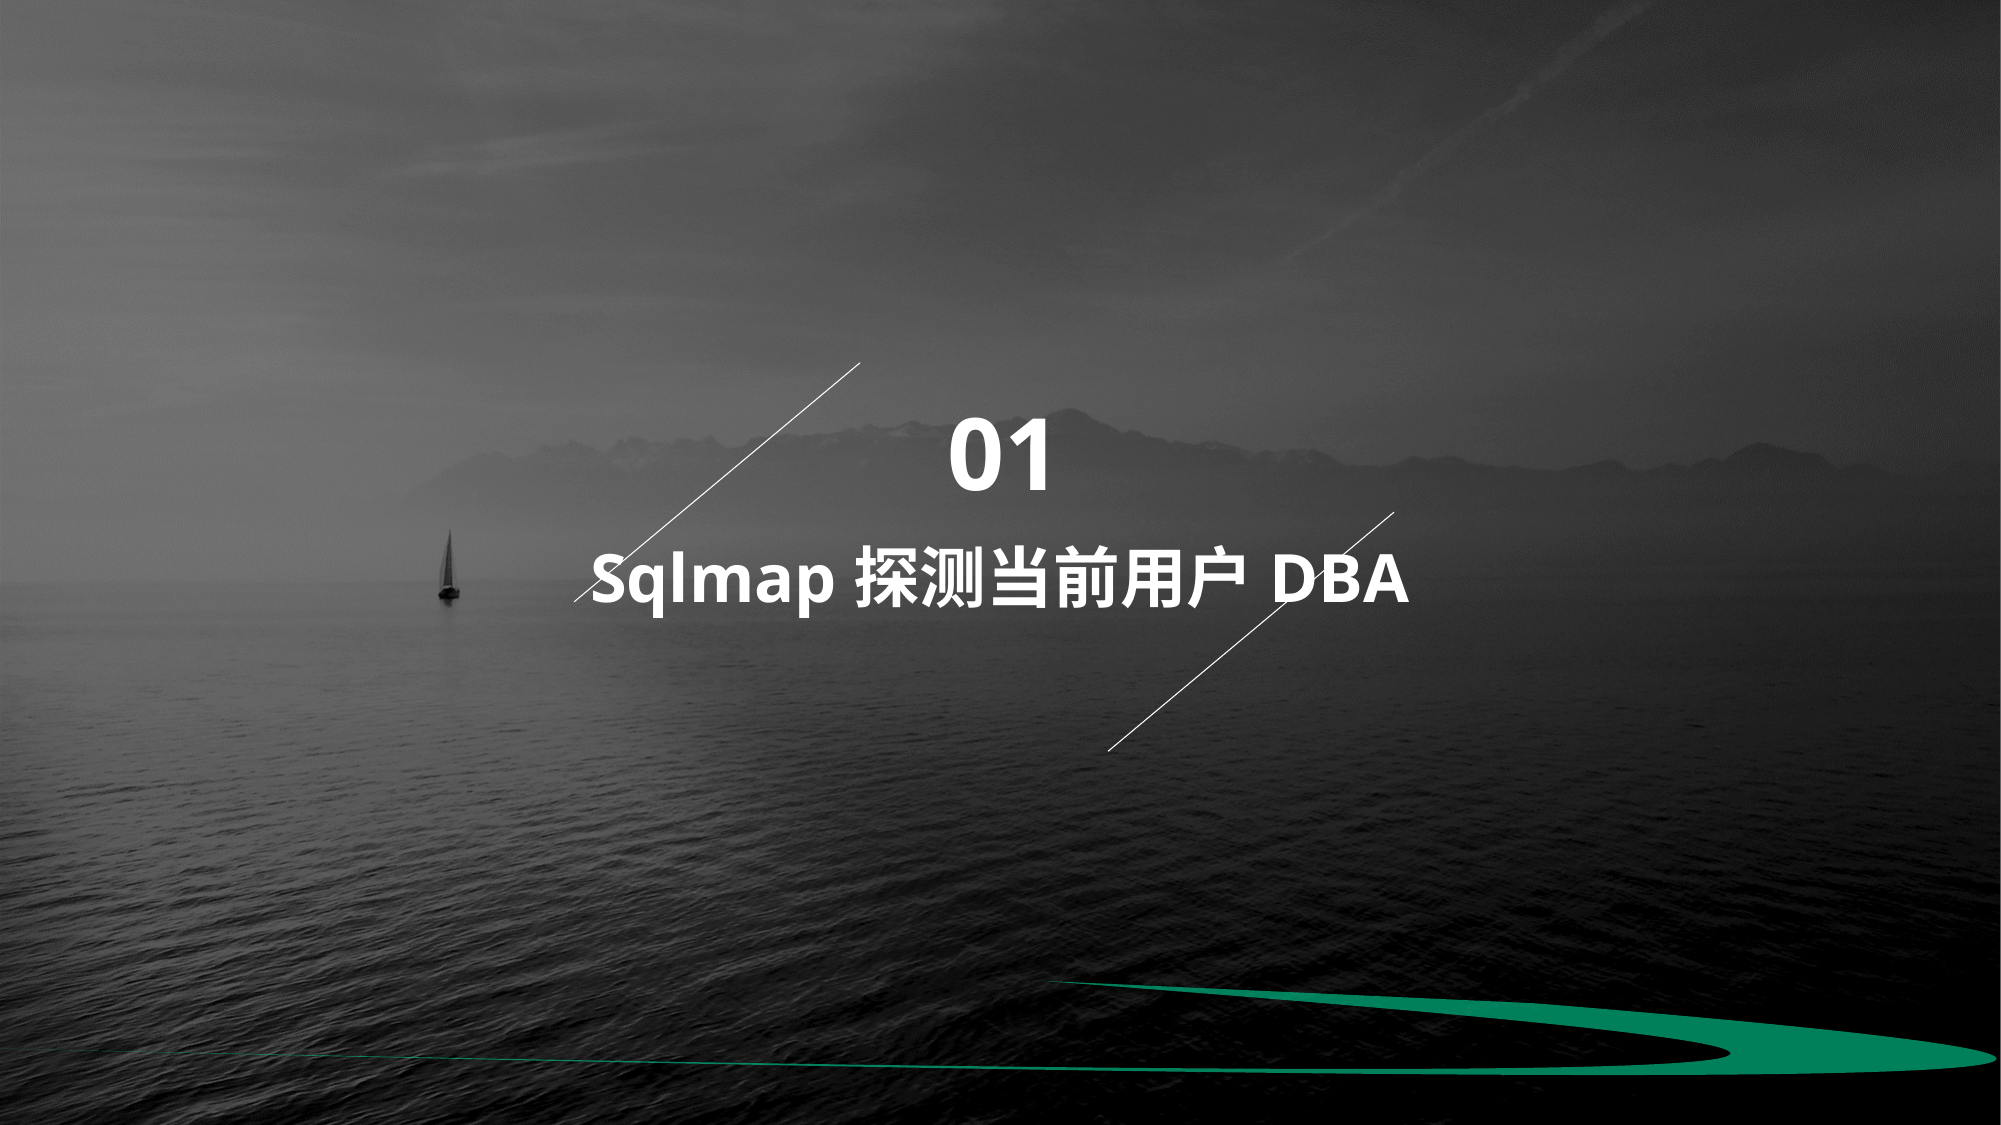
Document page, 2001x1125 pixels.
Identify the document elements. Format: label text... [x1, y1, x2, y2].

picture [0, 0, 2001, 1125]
title Sqlmap探测当前用户DBA [464, 518, 1536, 633]
text_box 01 [932, 382, 1108, 518]
